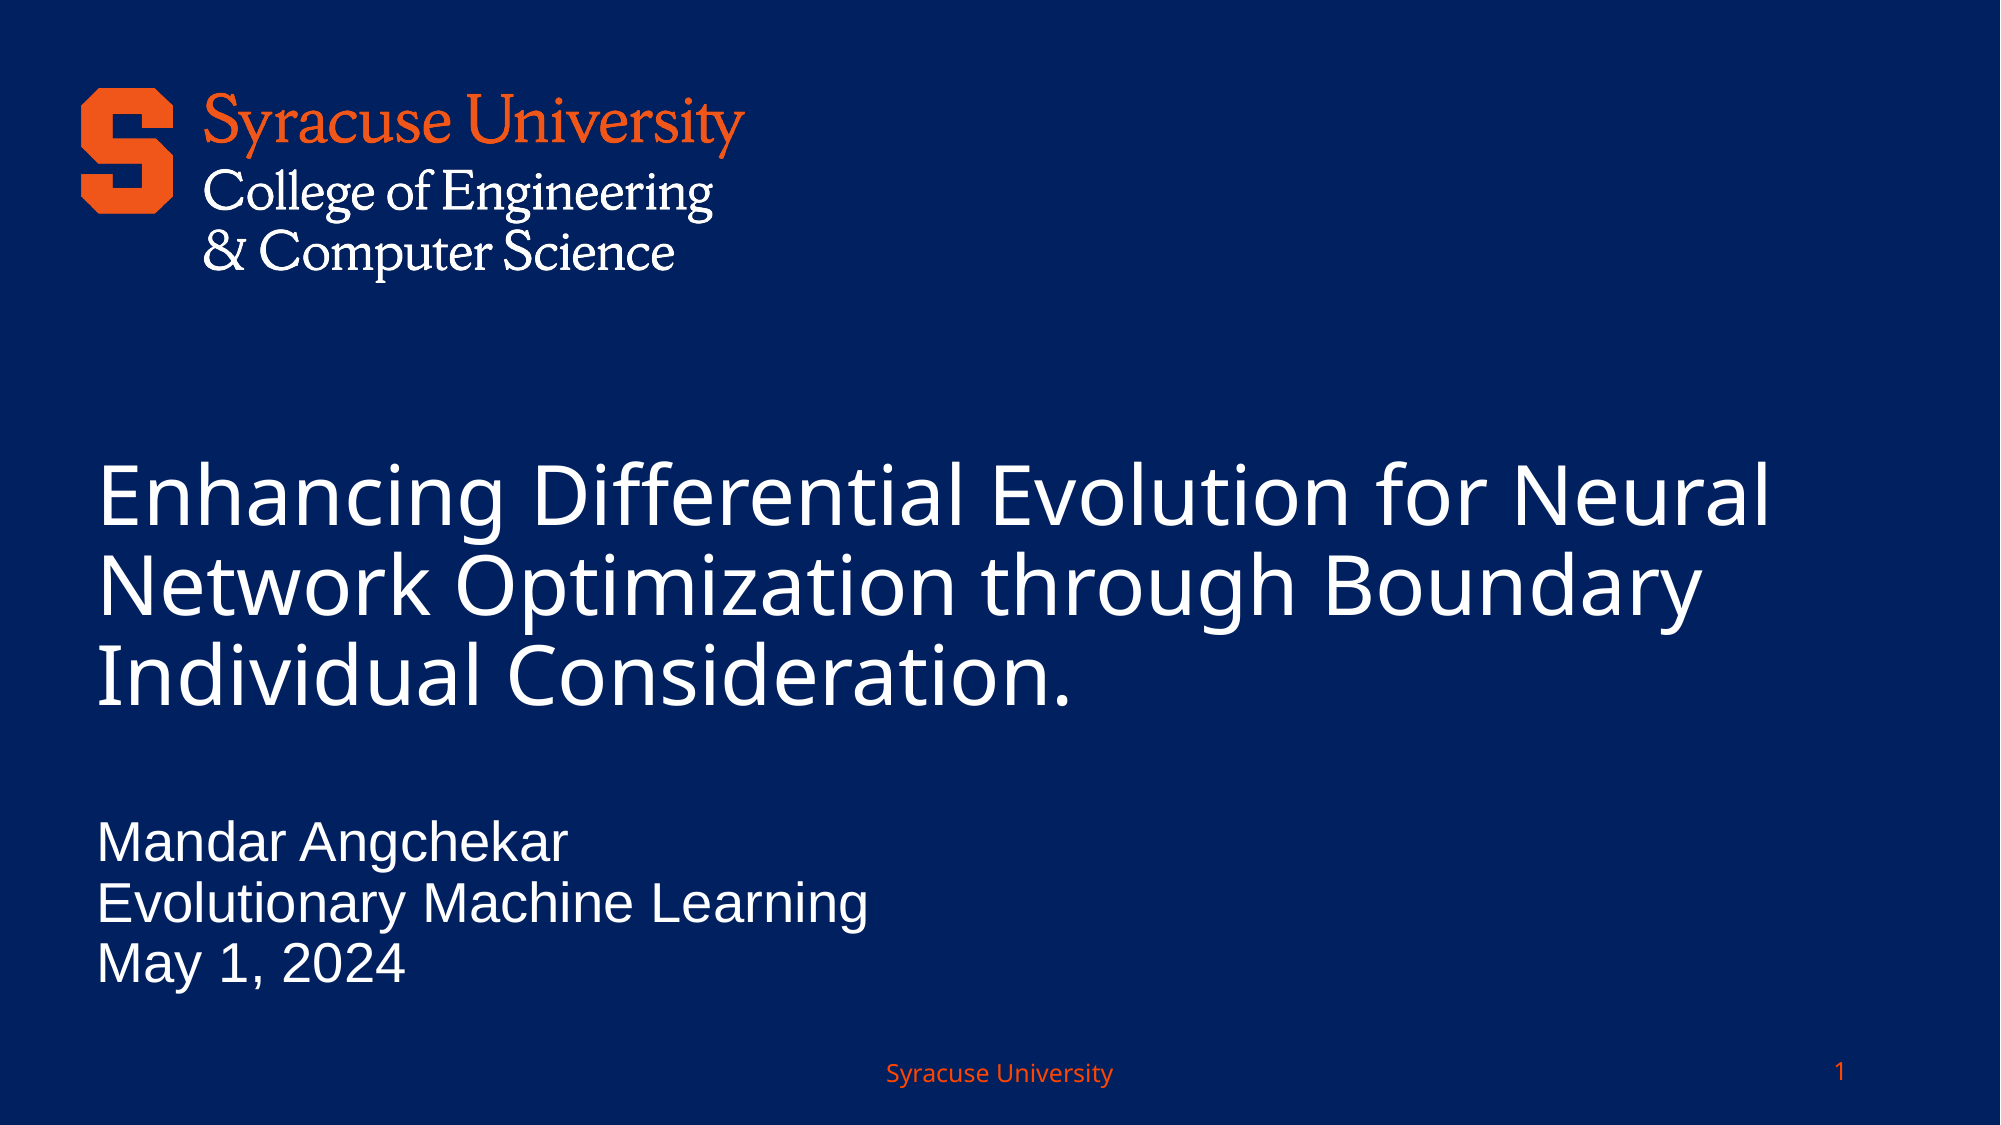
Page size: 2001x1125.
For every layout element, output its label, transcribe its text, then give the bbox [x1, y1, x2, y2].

title Enhancing Differential Evolution for Neural Network Optimization through Boundary Individual Consideration. Mandar Angchekar Evolutionary Machine Learning May 1, 2024 [81, 282, 1953, 1103]
footer Syracuse University [662, 1042, 1338, 1103]
slide_number 1 [1412, 1042, 1863, 1103]
picture [81, 88, 745, 283]
